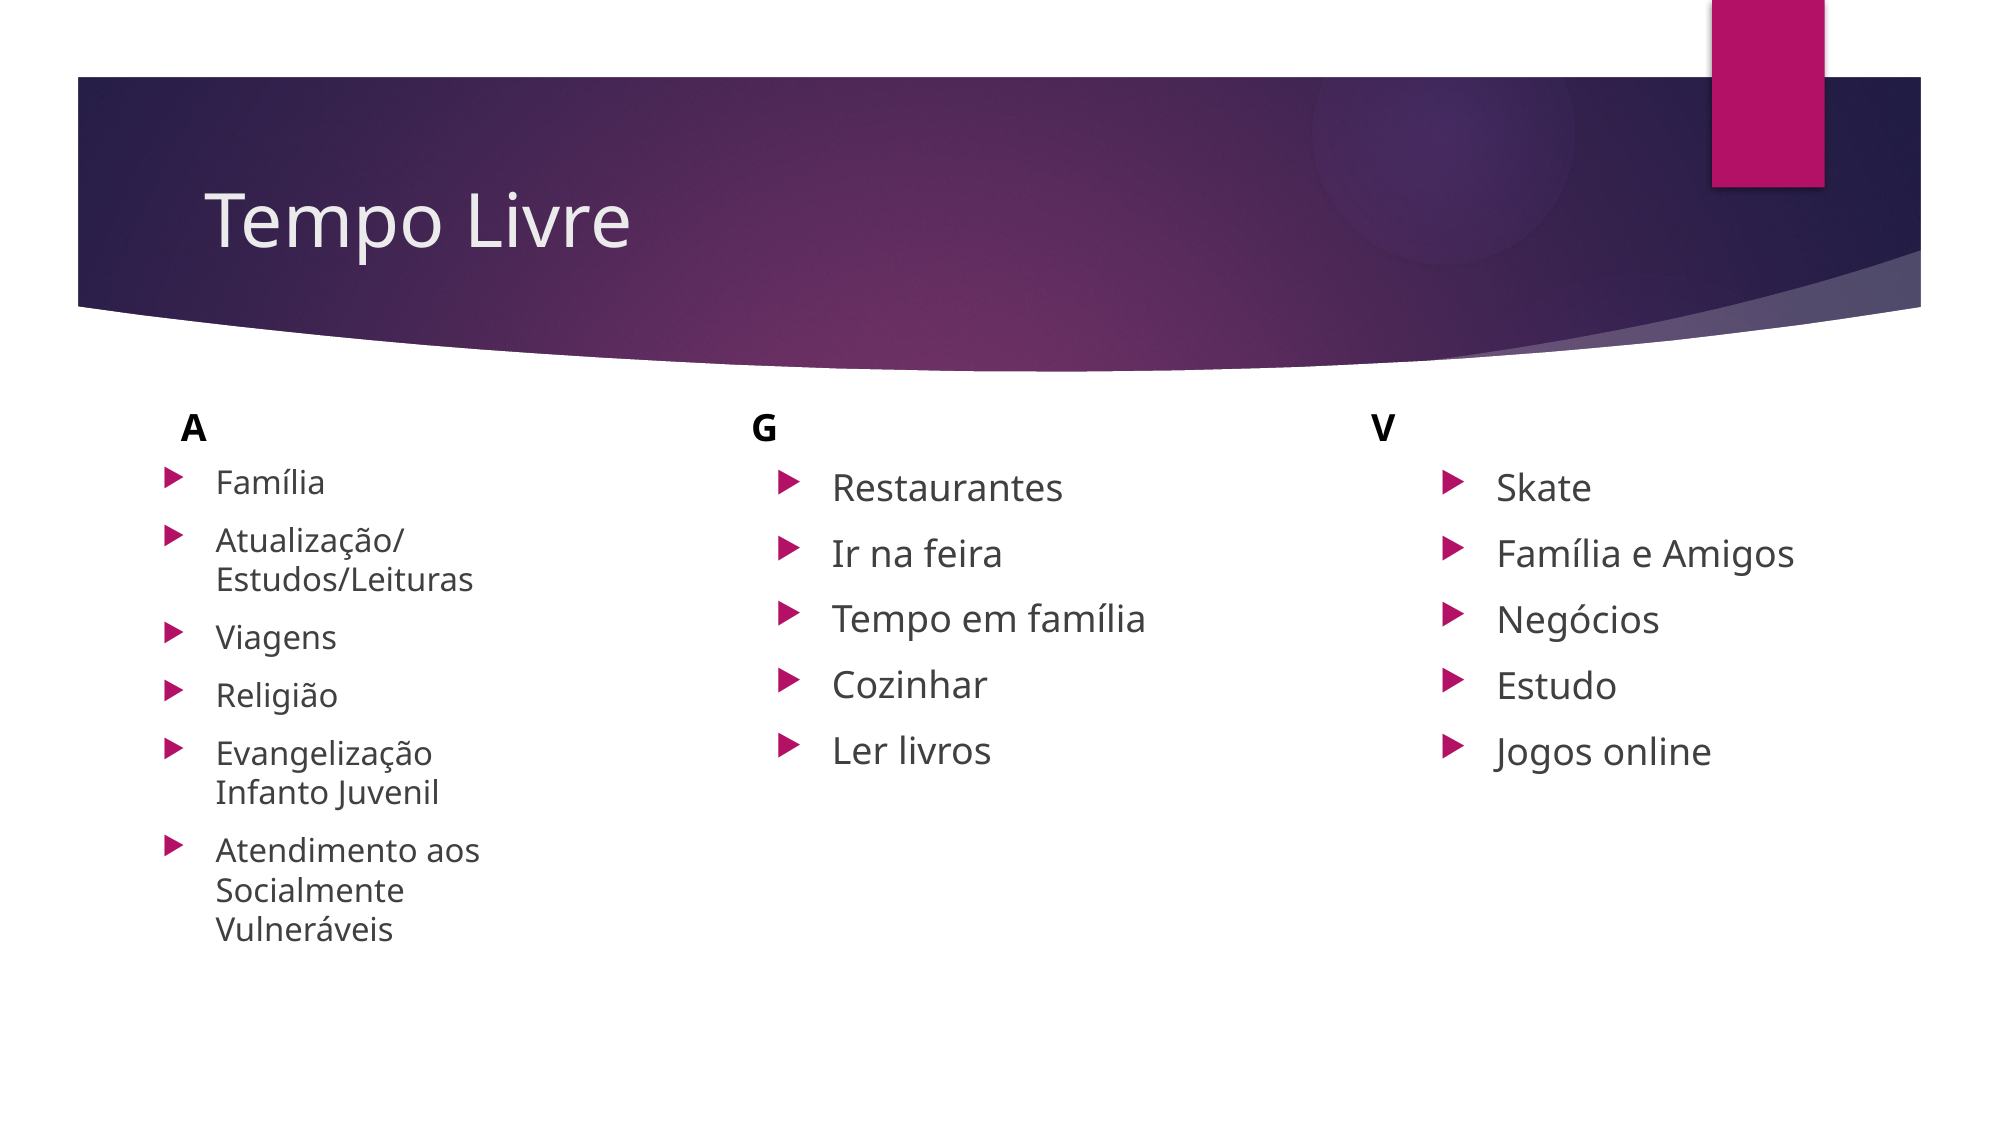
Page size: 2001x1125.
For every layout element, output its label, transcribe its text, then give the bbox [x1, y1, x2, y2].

text_box Skate Família e Amigos Negócios Estudo Jogos online [1424, 457, 1829, 1017]
text_box Família Atualização/ Estudos/Leituras Viagens Religião Evangelização Infanto Juvenil Atendimento aos Socialmente Vulneráveis [147, 396, 551, 957]
title Tempo Livre [189, 159, 1627, 276]
list Restaurantes Ir na feira Tempo em família Cozinhar Ler livros [760, 457, 1165, 1017]
text_box A G V [165, 396, 1833, 457]
